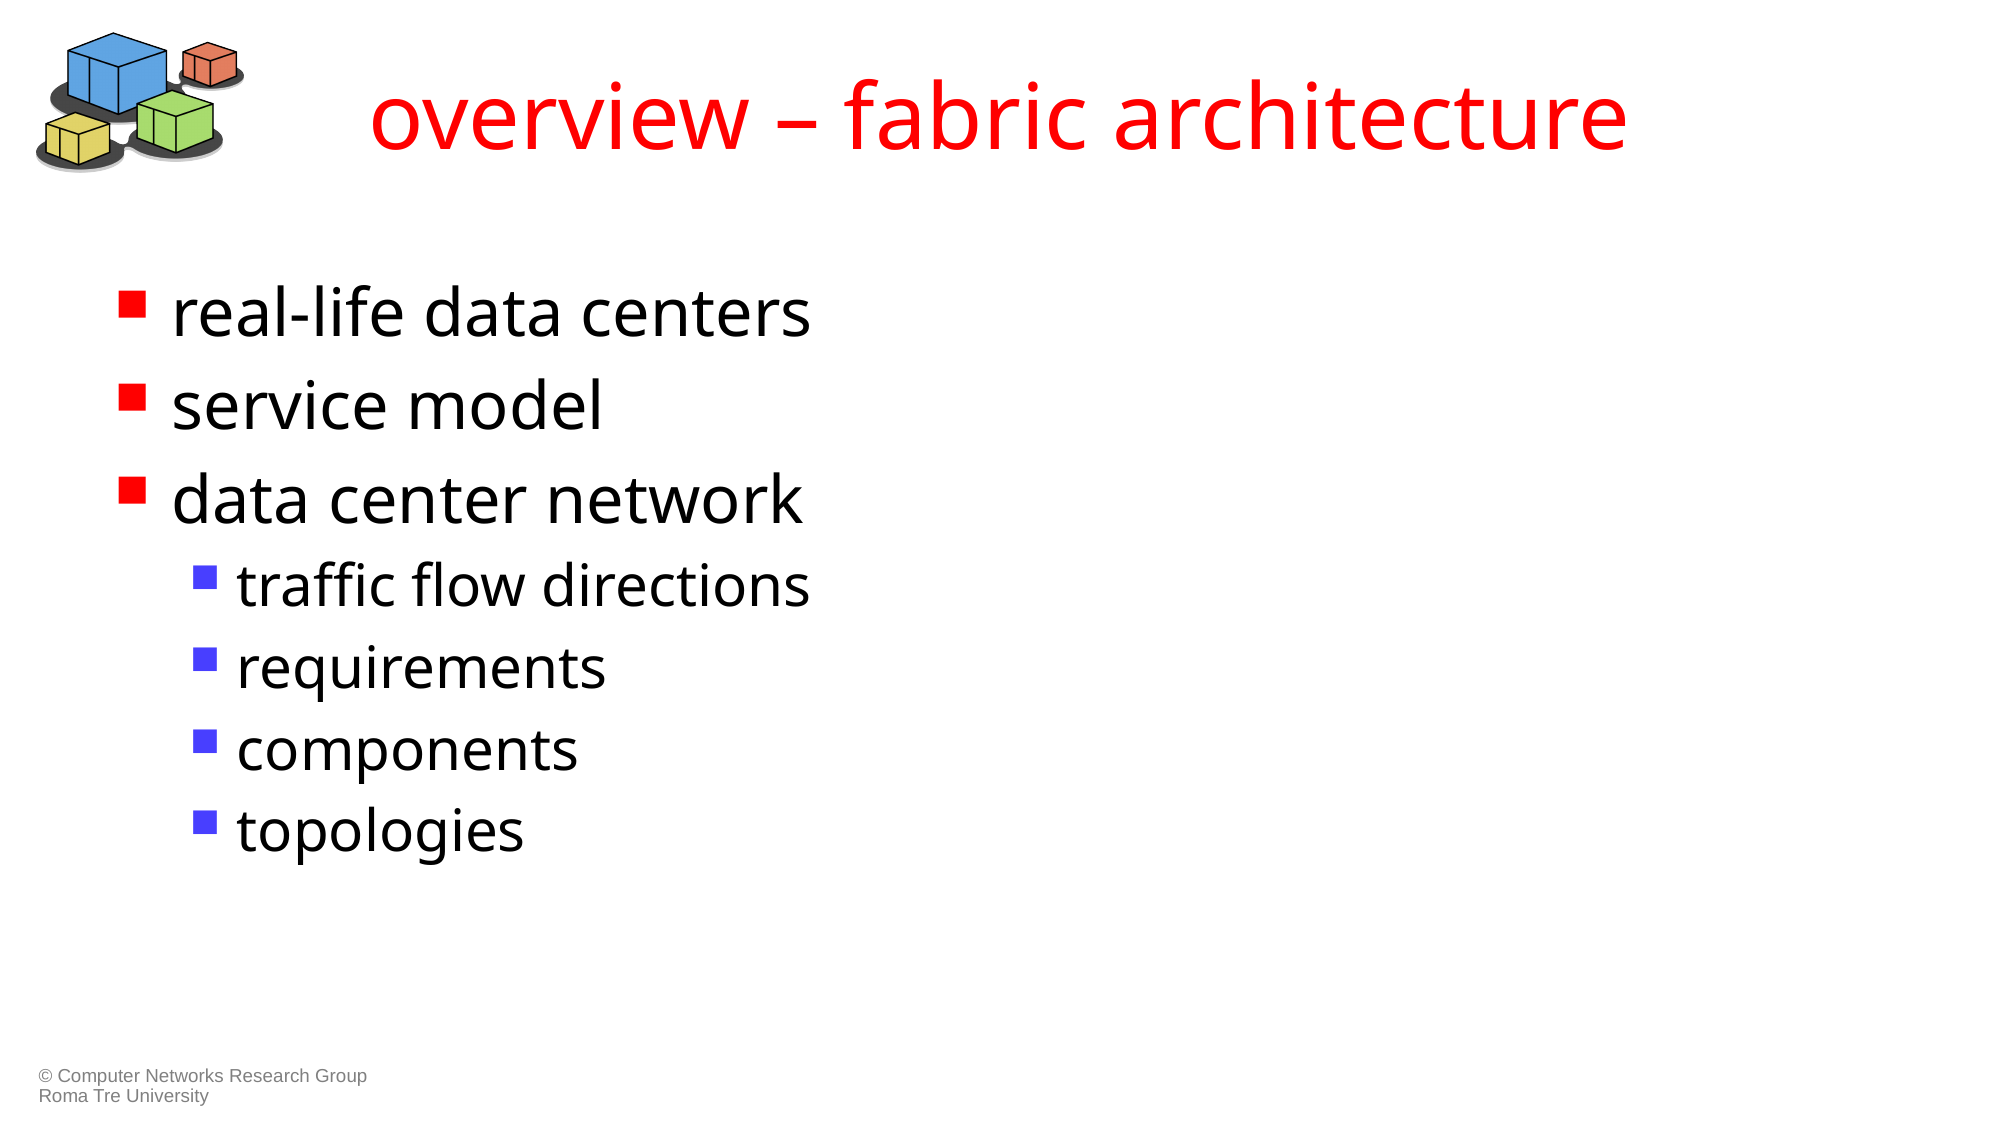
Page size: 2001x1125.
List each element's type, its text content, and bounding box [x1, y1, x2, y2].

list real-life data centers service model data center network traffic flow directions requirements components topologies [99, 262, 1900, 1125]
title overview – fabric architecture [99, 19, 1900, 207]
picture [36, 32, 99, 173]
